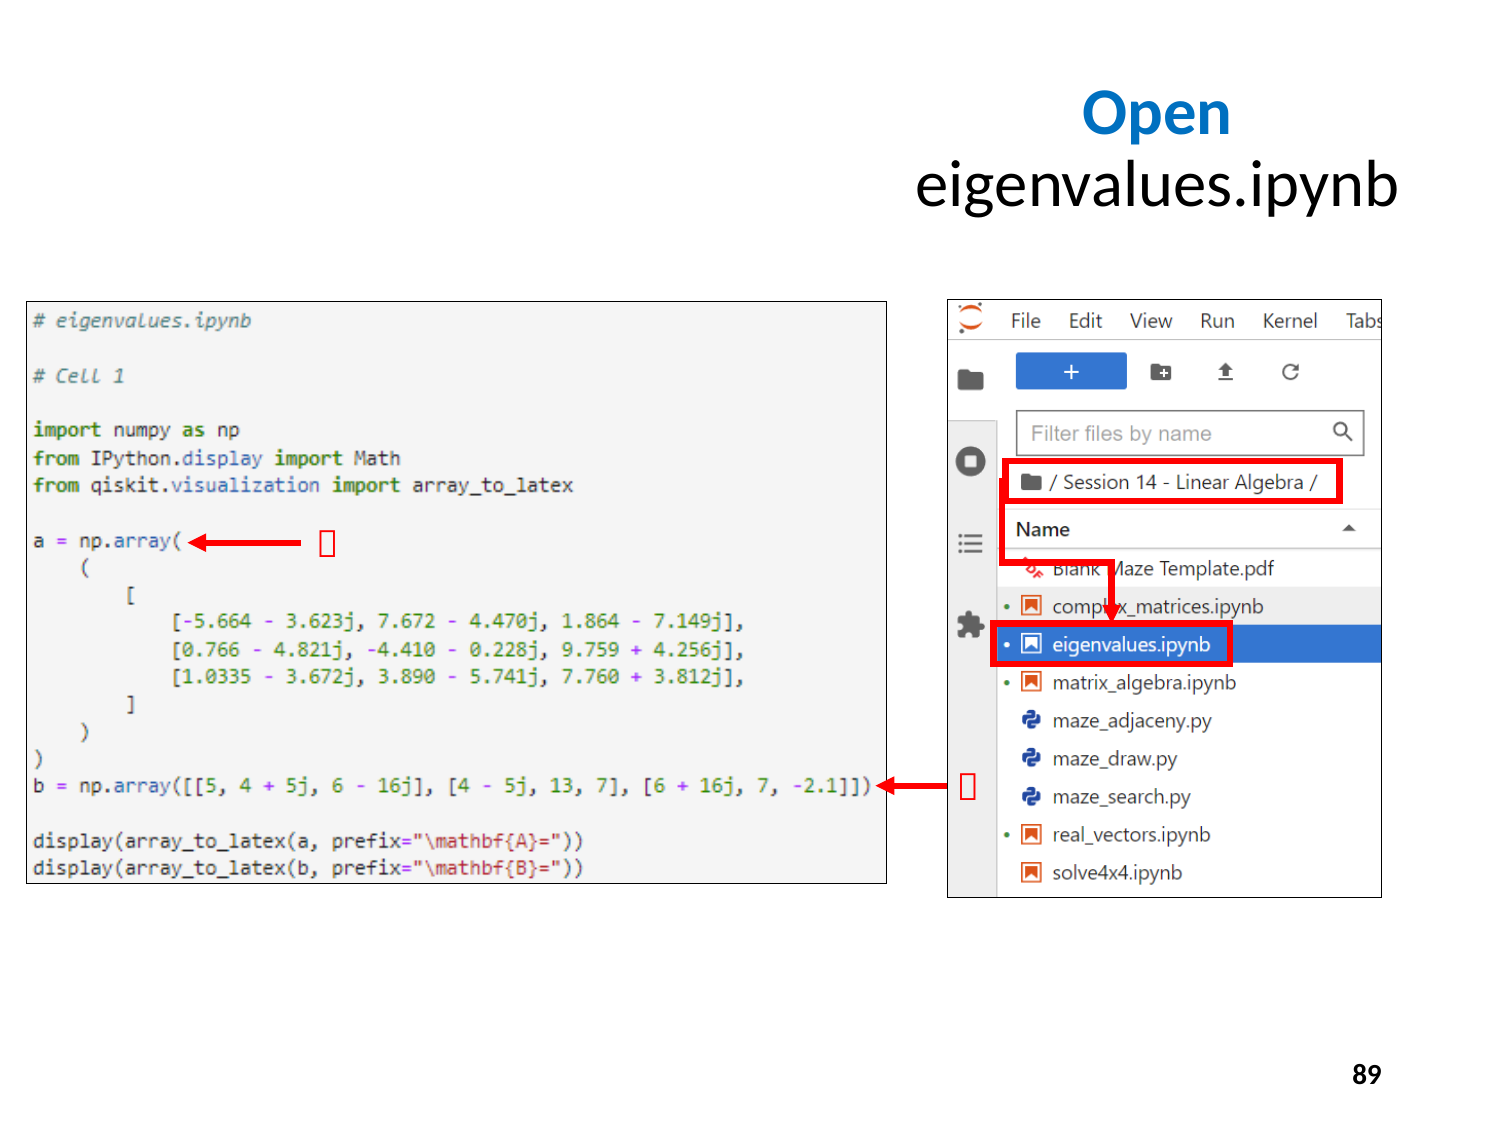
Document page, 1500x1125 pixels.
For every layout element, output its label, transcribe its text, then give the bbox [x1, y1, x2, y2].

title Open eigenvalues.ipynb [886, 58, 1430, 240]
slide_number 89 [1059, 1042, 1397, 1103]
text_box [875, 755, 1005, 816]
picture [26, 301, 887, 884]
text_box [1005, 481, 1112, 624]
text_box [187, 512, 365, 573]
picture [947, 299, 1382, 898]
